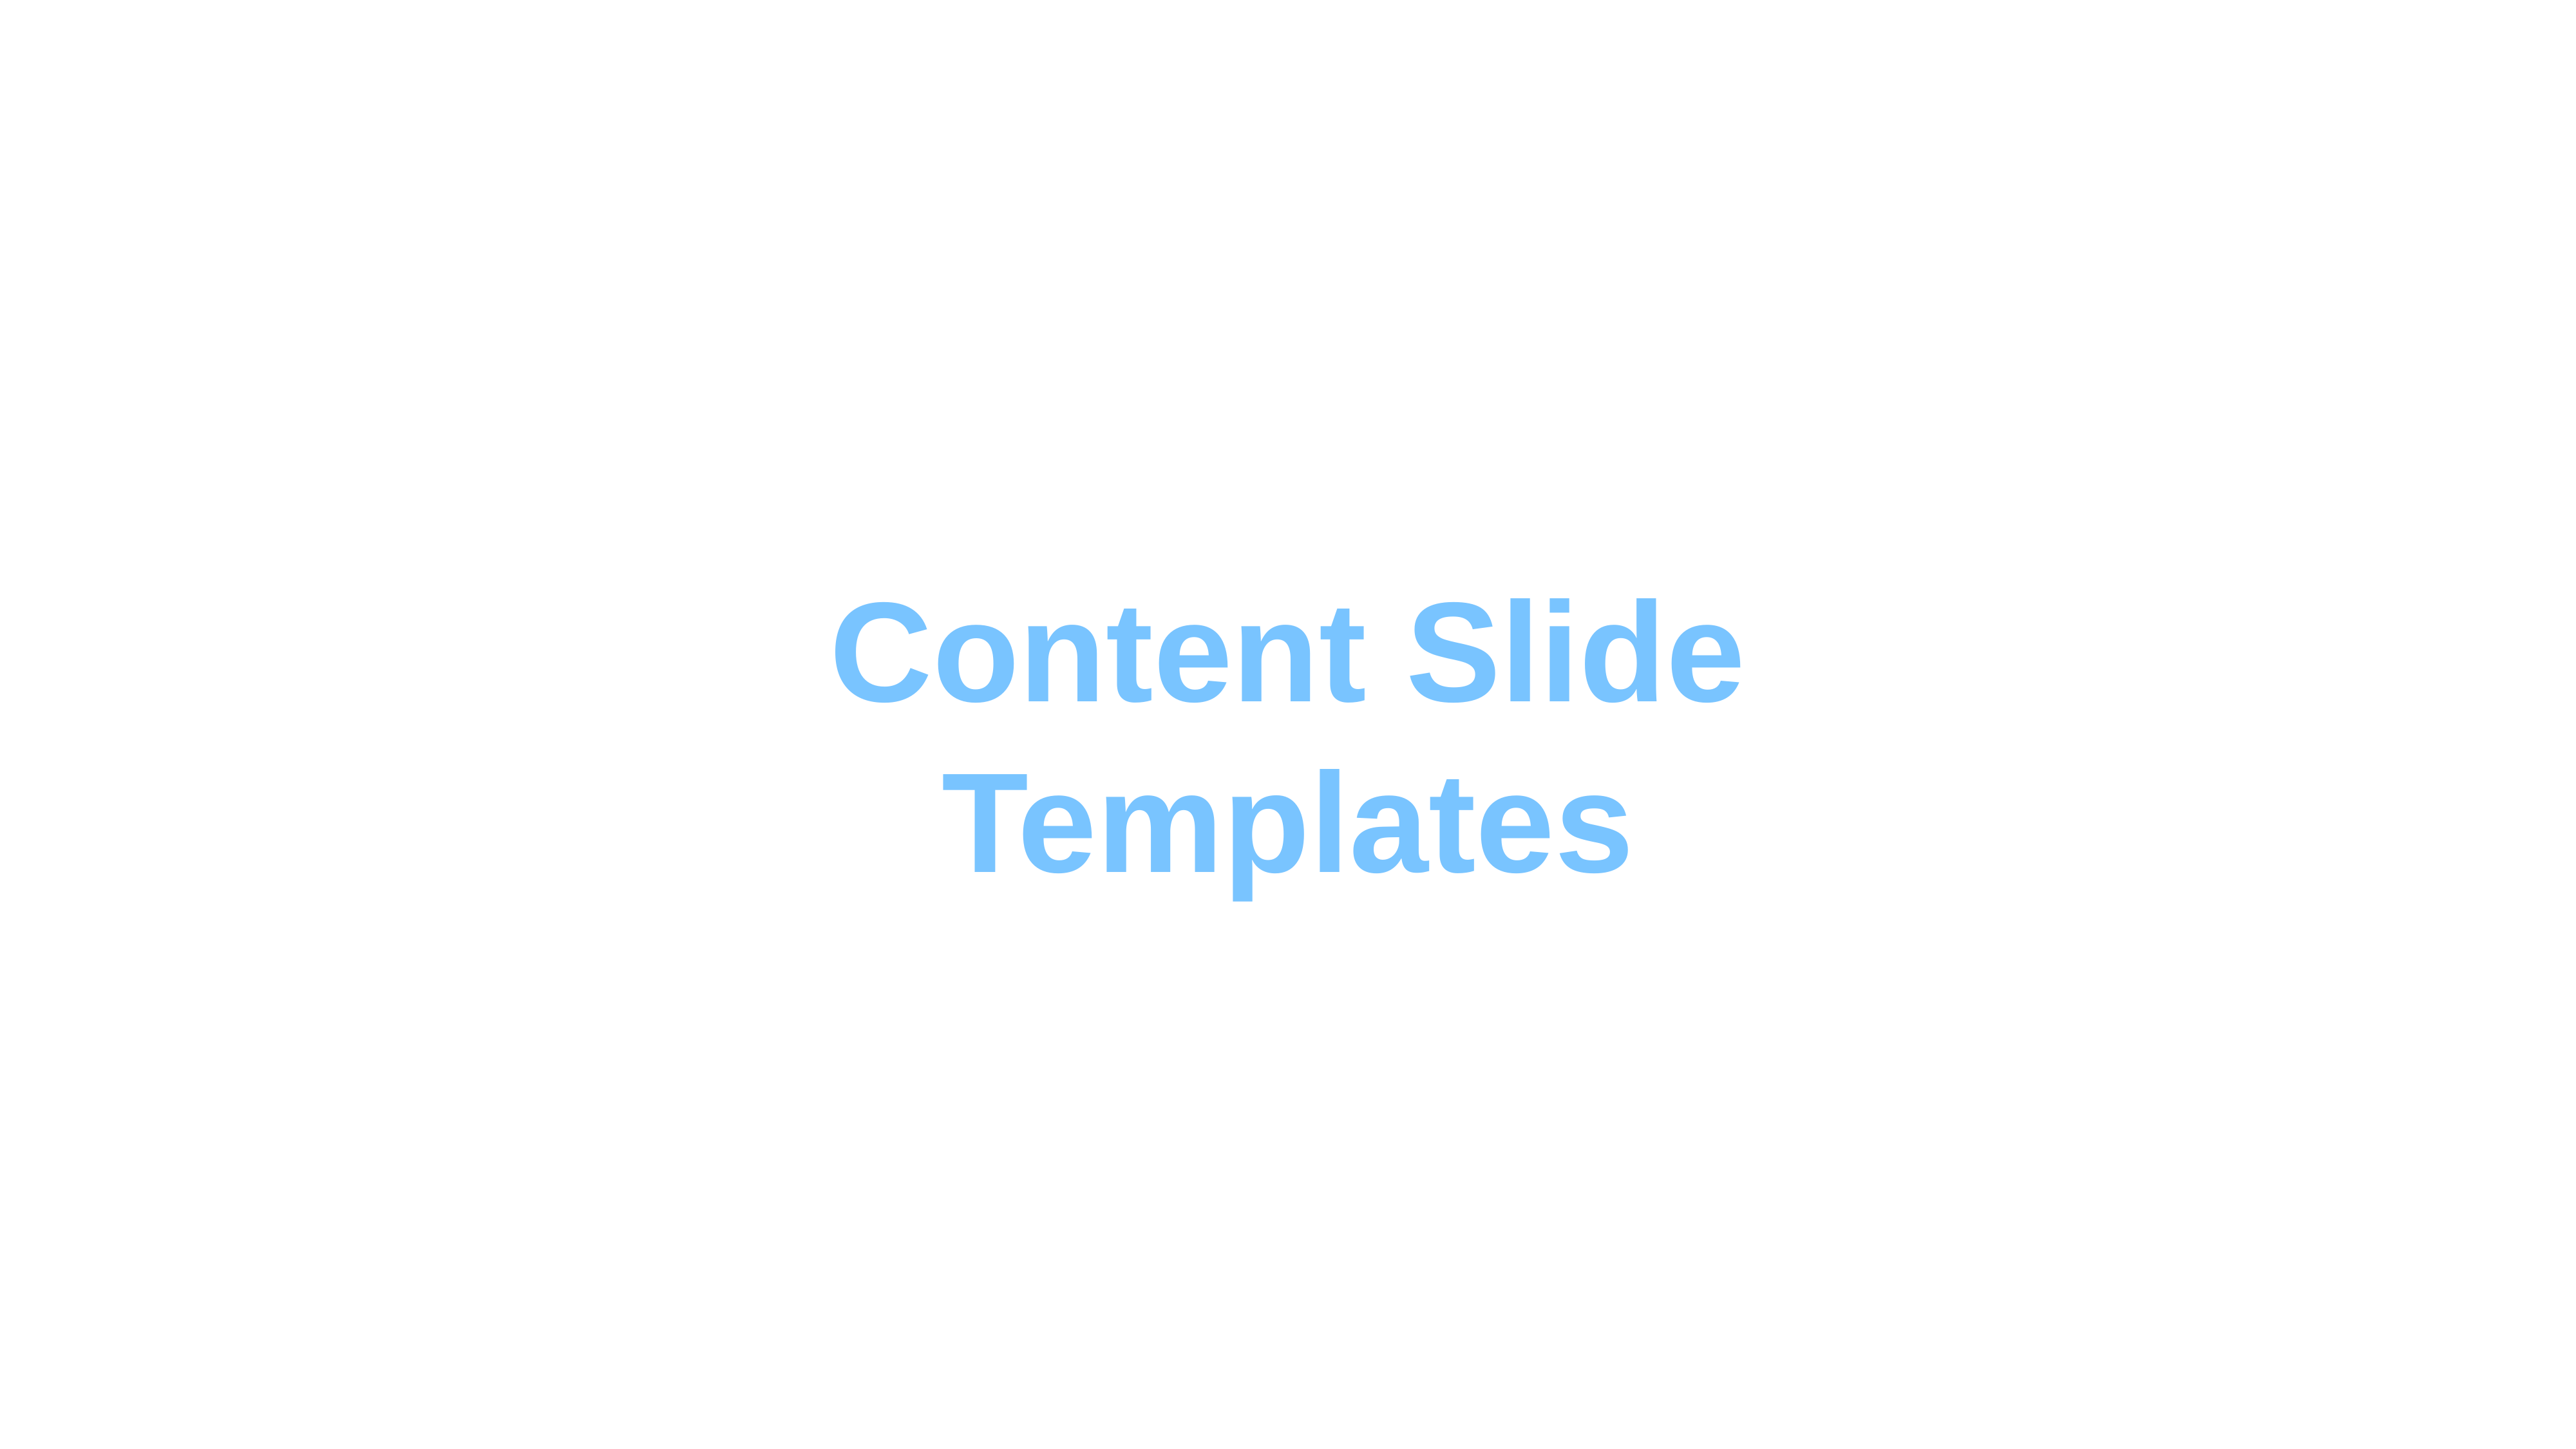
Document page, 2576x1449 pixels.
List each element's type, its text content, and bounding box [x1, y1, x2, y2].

title Content Slide Templates [806, 554, 1770, 895]
